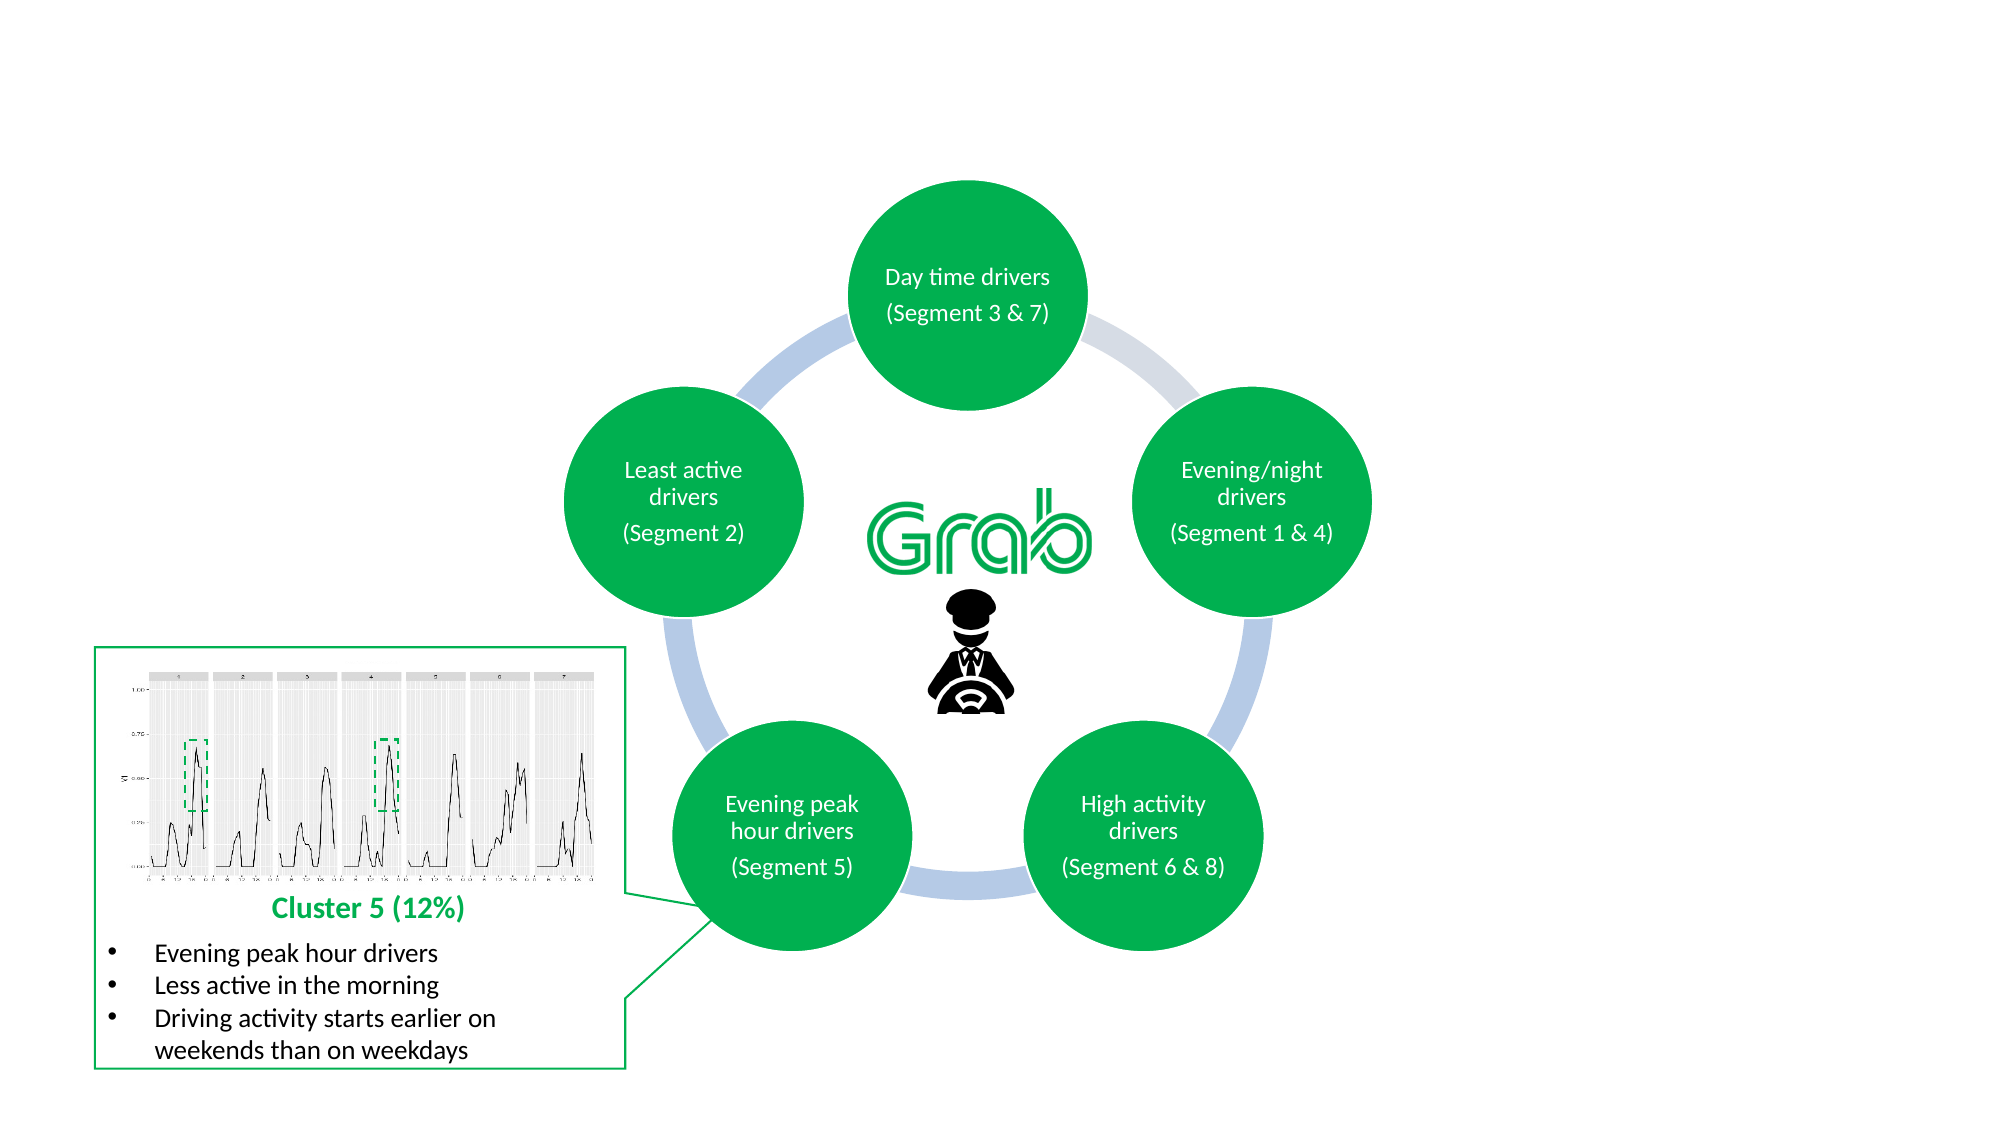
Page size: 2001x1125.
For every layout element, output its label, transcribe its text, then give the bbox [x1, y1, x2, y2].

text_box [93, 646, 405, 927]
text_box [626, 937, 695, 1070]
picture [908, 589, 1033, 714]
picture [867, 488, 1092, 575]
text_box Cluster 5 (12%) [257, 891, 405, 932]
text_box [115, 661, 598, 891]
text_box Evening peak hour drivers Less active in the morning Driving activity starts earlier on weekends than on weekdays [92, 927, 626, 1073]
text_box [405, 194, 1531, 937]
